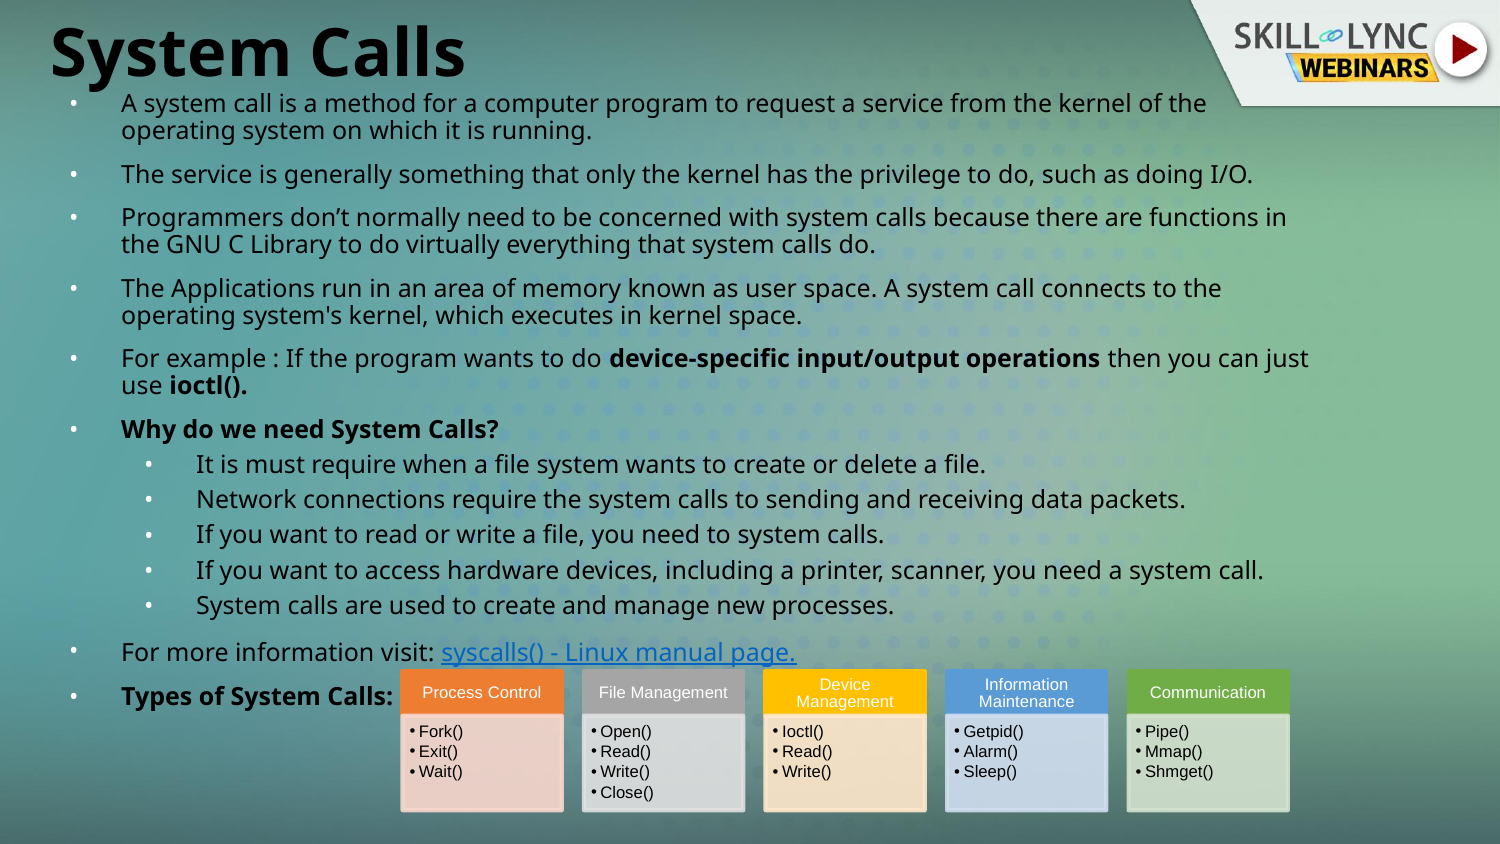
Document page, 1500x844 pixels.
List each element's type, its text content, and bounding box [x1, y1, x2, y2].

title System Calls [39, 16, 1334, 95]
picture [0, 0, 1500, 844]
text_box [401, 665, 1289, 816]
list A system call is a method for a computer program to request a service from the kernel of the operating system on which it is running. The service is generally something that only the kernel has the privilege to do, such as doing I/O. Programmers don’t normally need to be concerned with system calls because there are functions in the GNU C Library to do virtually everything that system calls do. The Applications run in an area of memory known as user space. A system call connects to the operating system's kernel, which executes in kernel space. For example : If the program wants to do device-specific input/output operations then you can just use ioctl(). Why do we need System Calls? It is must require when a file system wants to create or delete a file. Network connections require the system calls to sending and receiving data packets. If you want to read or write a file, you need to system calls. If you want to access hardware devices, including a printer, scanner, you need a system call. System calls are used to create and manage new processes. For more information visit: syscalls() - Linux manual page. Types of System Calls: [35, 85, 1329, 621]
